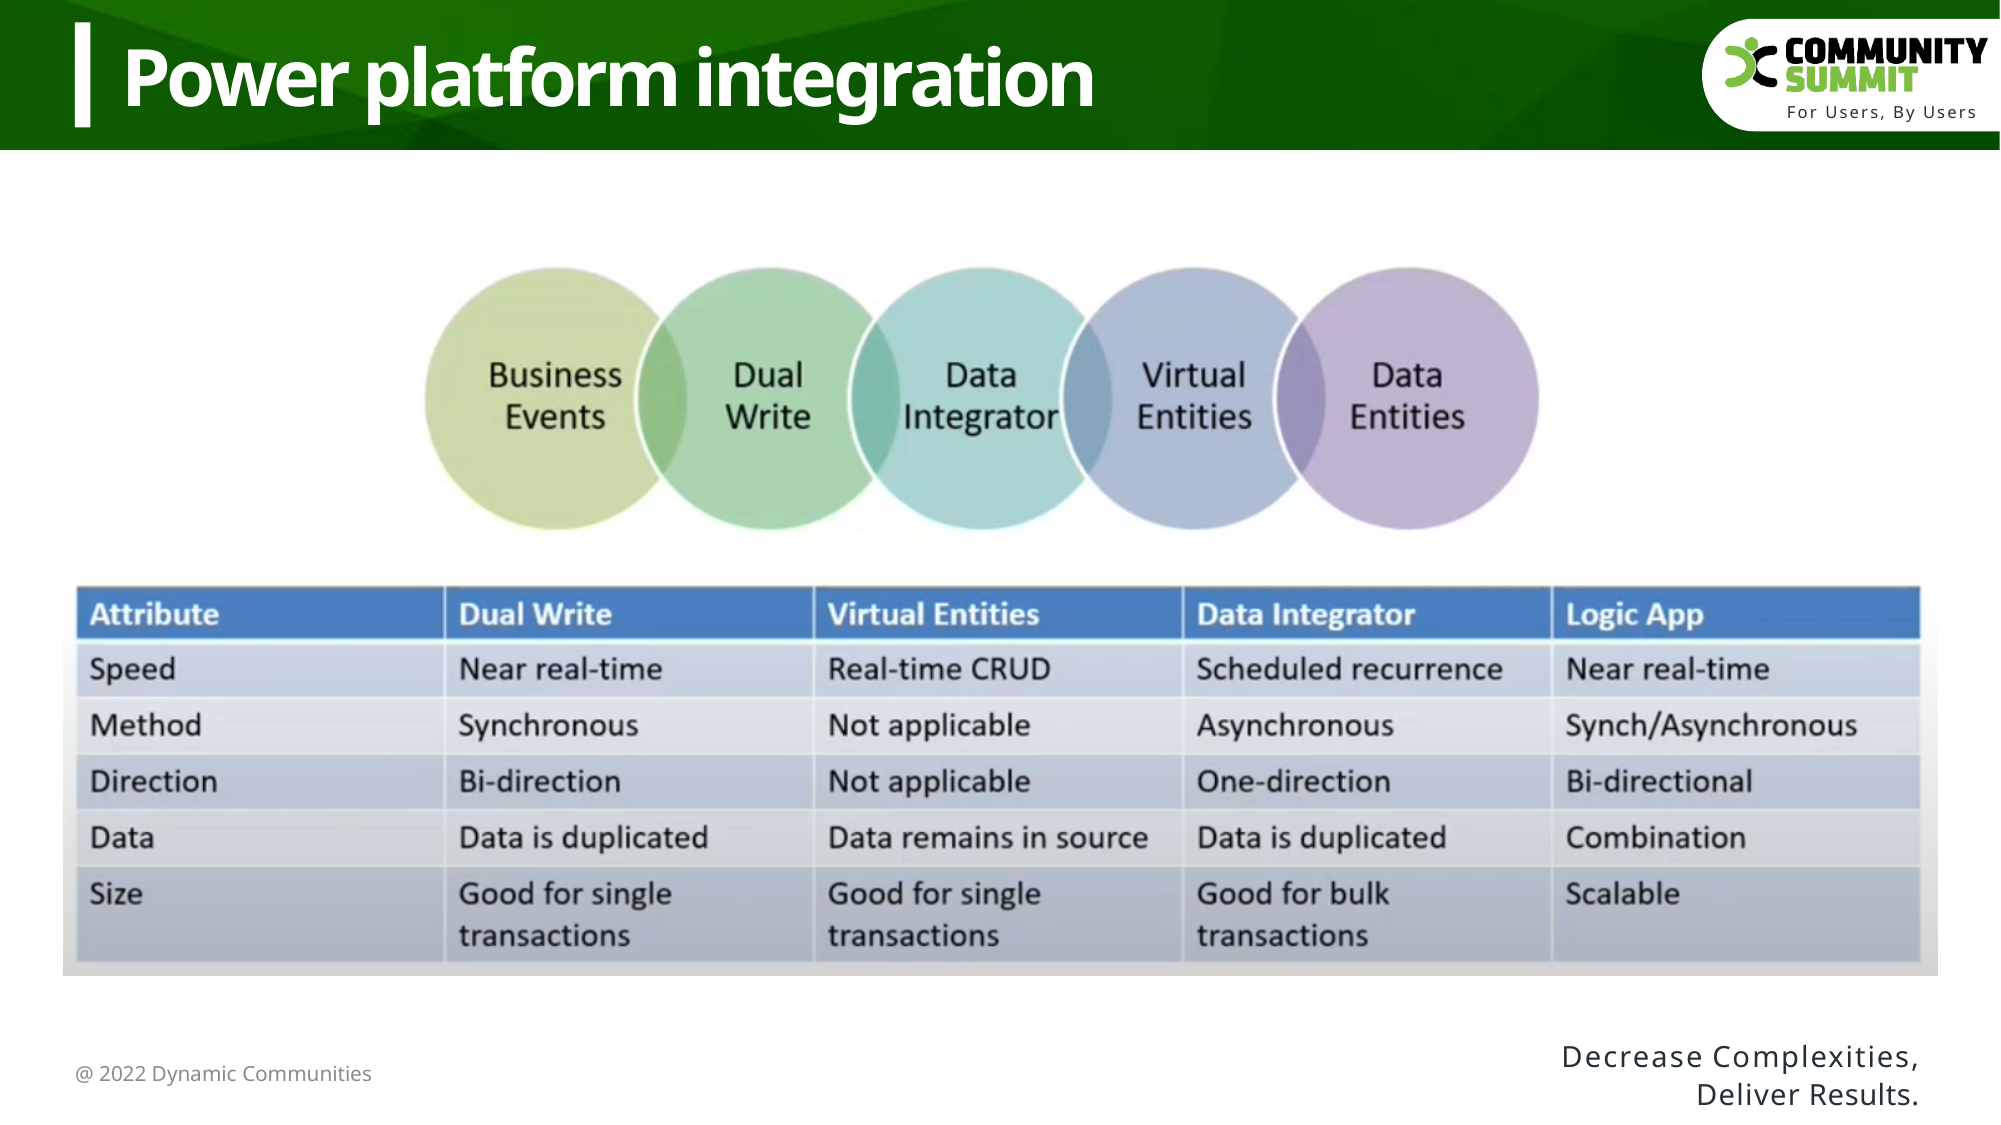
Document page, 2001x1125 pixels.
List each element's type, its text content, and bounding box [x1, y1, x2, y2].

picture [62, 226, 1938, 976]
list Power platform integration [121, 26, 1558, 124]
picture [0, 0, 2000, 150]
picture [1725, 37, 1988, 92]
